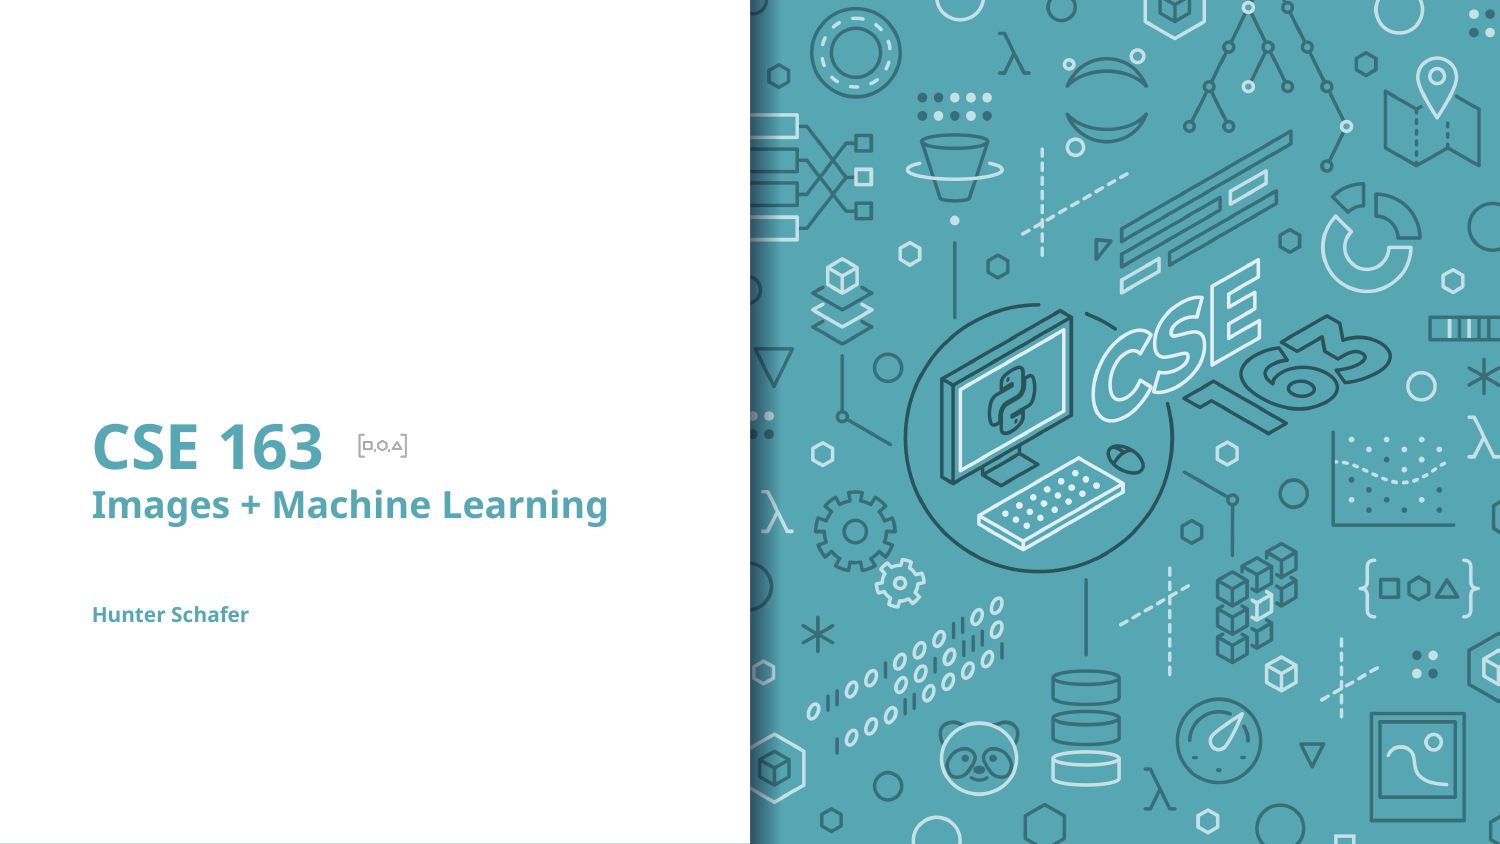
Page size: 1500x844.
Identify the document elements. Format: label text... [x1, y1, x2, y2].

picture [355, 418, 411, 473]
picture [751, 0, 1500, 844]
title CSE 163 Images + Machine Learning Hunter Schafer [76, 391, 689, 763]
